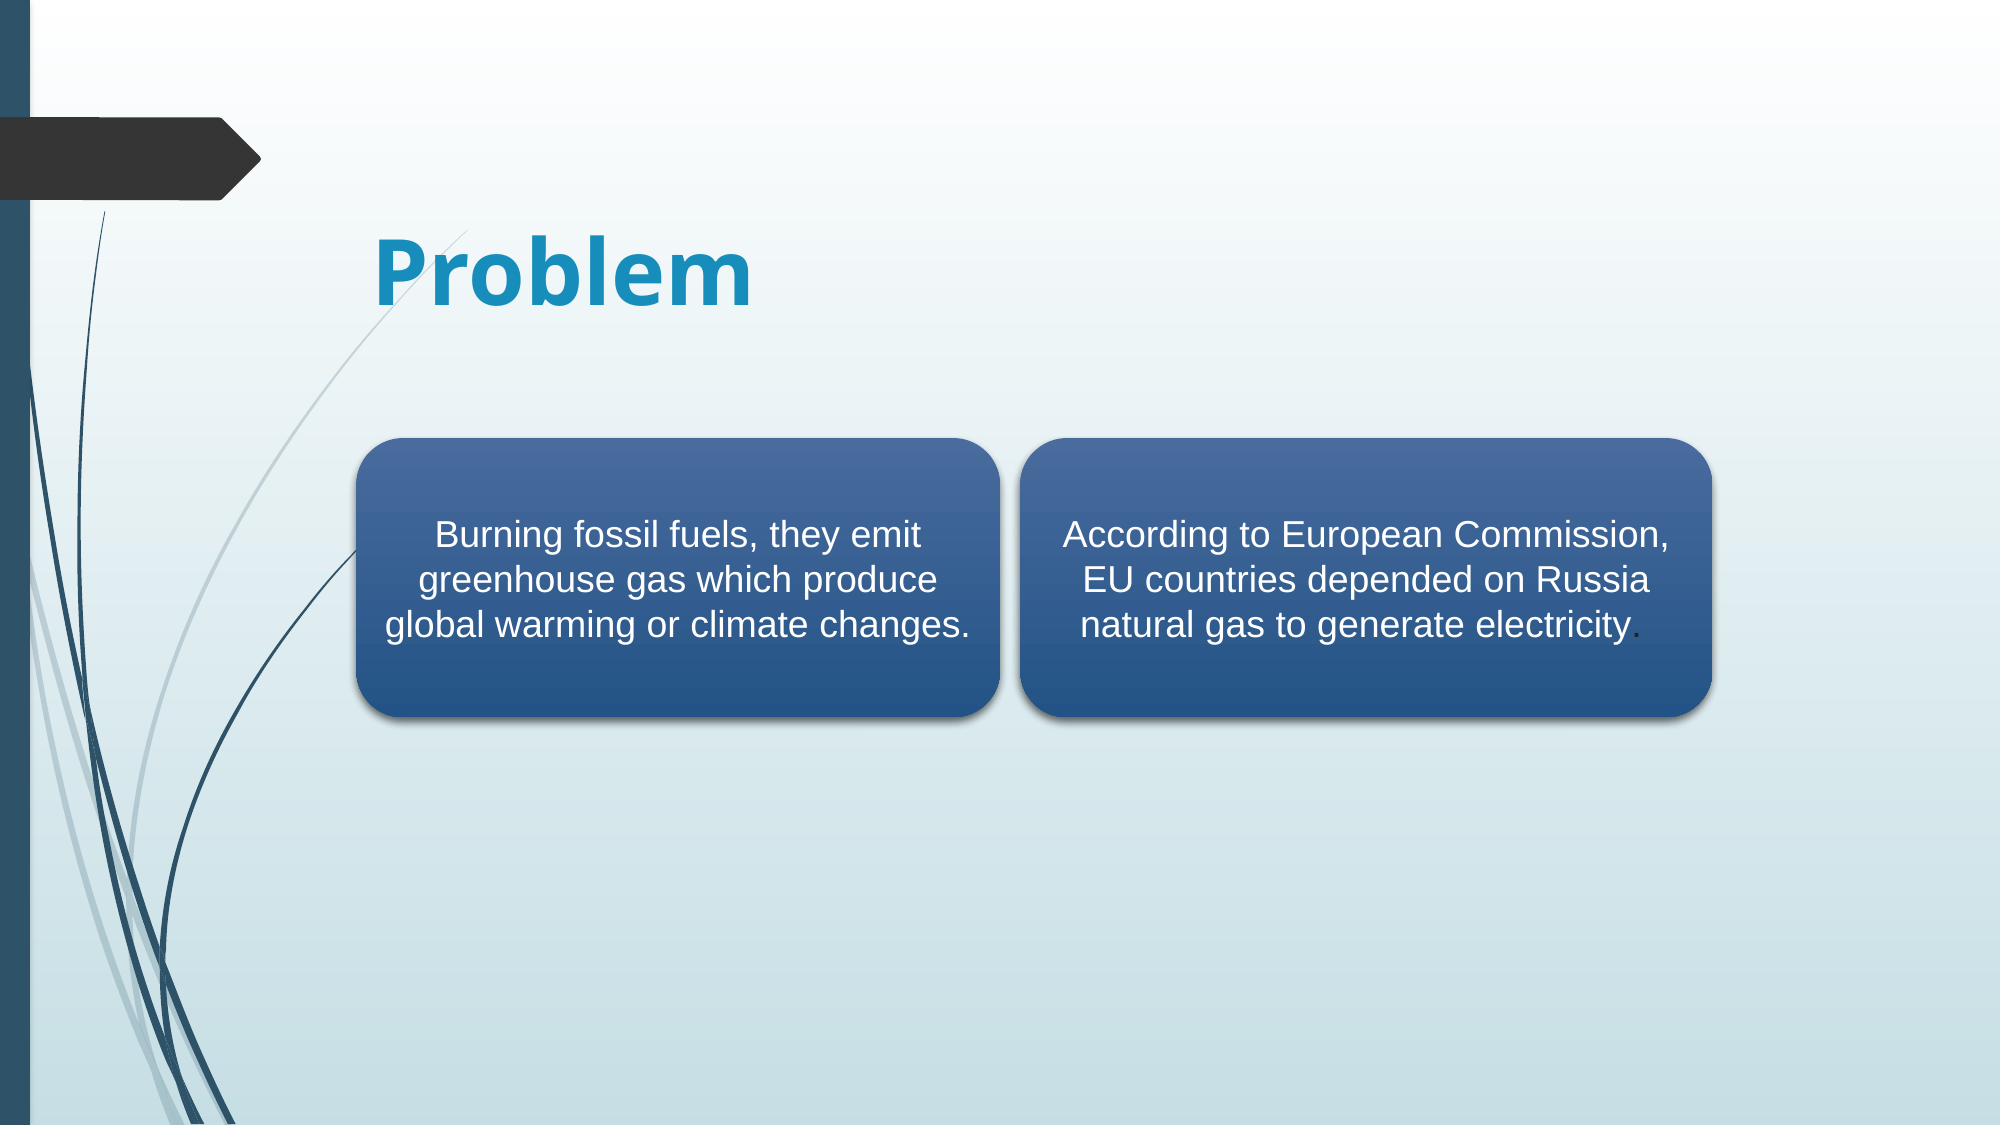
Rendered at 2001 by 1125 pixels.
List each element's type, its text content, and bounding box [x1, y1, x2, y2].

text_box Burning fossil fuels, they emit greenhouse gas which produce global warming or climate changes. [356, 438, 1000, 718]
text_box According to European Commission, EU countries depended on Russia natural gas to generate electricity. [1020, 438, 1713, 718]
title Problem [356, 206, 1819, 417]
